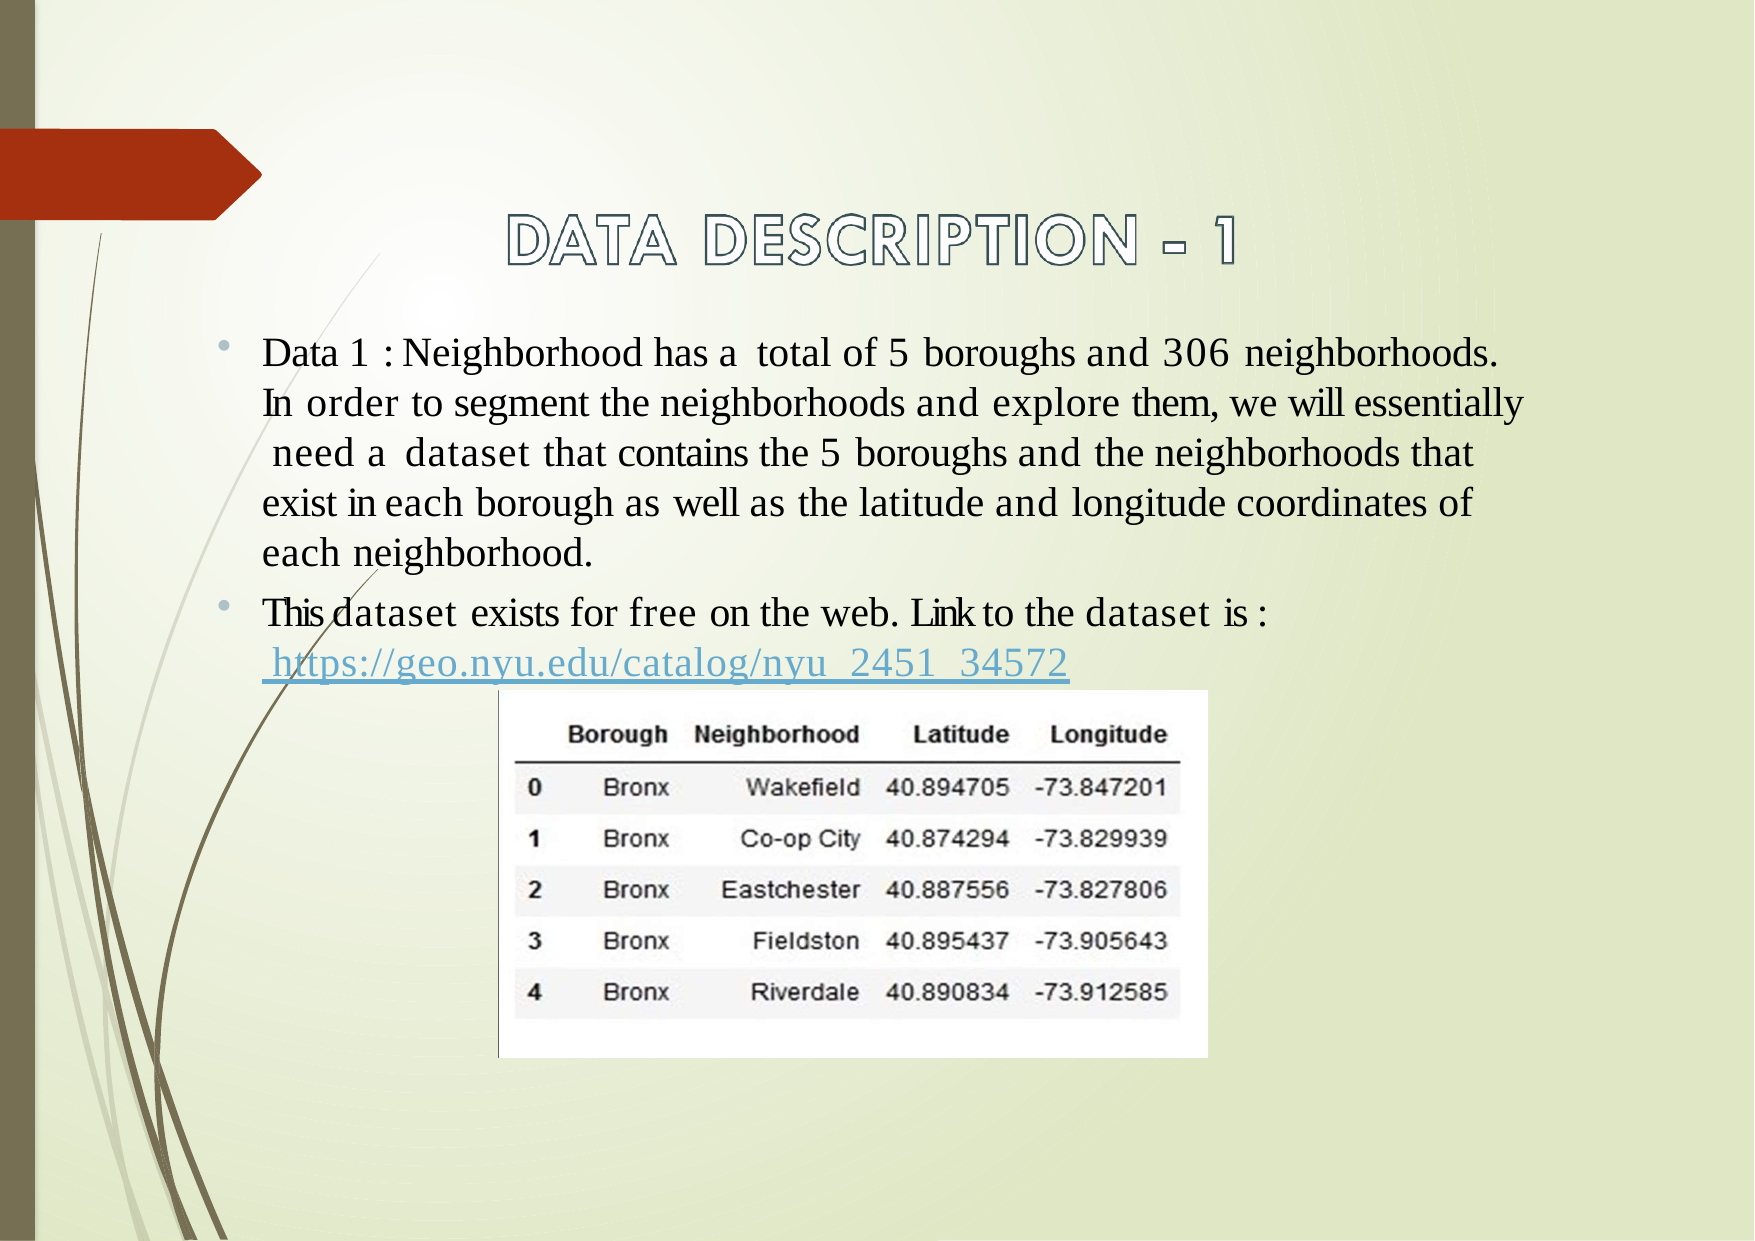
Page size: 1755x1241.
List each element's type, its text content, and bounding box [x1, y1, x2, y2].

text_box [507, 213, 1137, 266]
text_box [1218, 218, 1231, 262]
text_box [1214, 215, 1235, 265]
text_box [1162, 241, 1186, 254]
text_box [498, 690, 1209, 1058]
text_box Data 1 : Neighborhood has a total of 5 boroughs and 306 neighborhoods. In order to segment the neighborhoods and explore them, we will essentially need a dataset that contains the 5 boroughs and the neighborhoods that exist in each borough as well as the latitude and longitude coordinates of each neighborhood. This dataset exists for free on the web. Link to the dataset is : https://geo.nyu.edu/catalog/nyu_2451_34572 [214, 322, 1535, 686]
